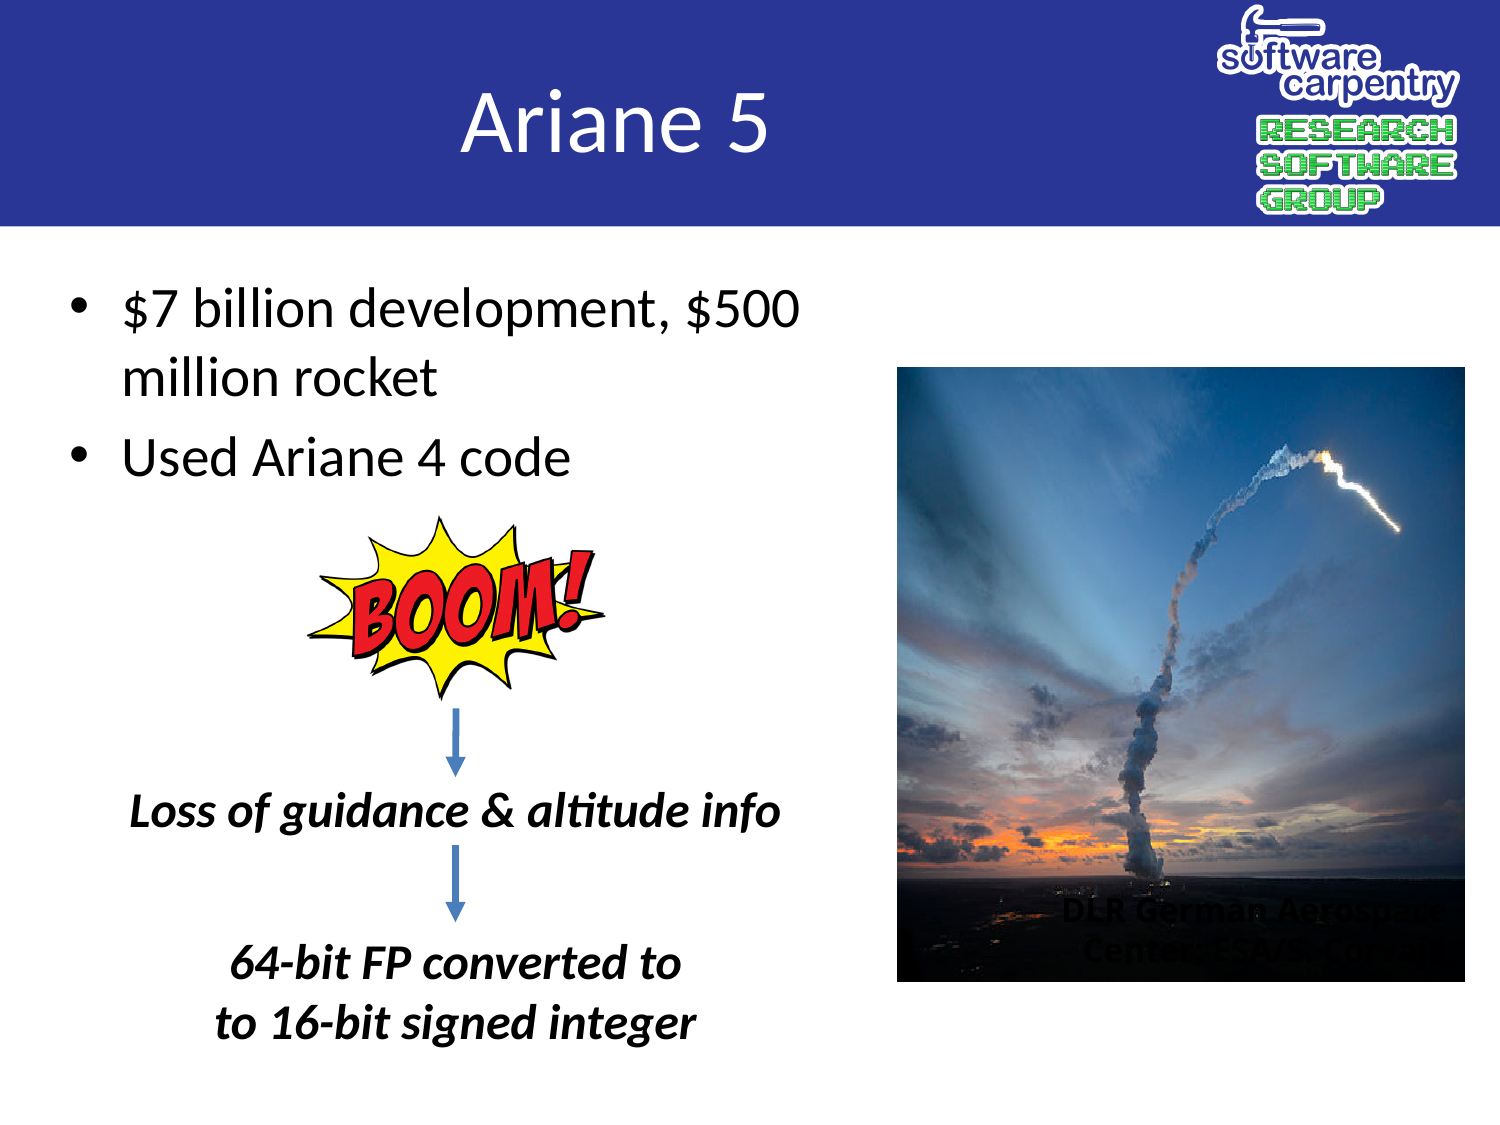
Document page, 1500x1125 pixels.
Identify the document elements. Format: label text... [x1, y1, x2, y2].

title Ariane 5 [51, 21, 1182, 210]
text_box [196, 845, 715, 1059]
picture [306, 514, 606, 702]
picture [1255, 113, 1465, 227]
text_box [110, 708, 800, 847]
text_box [897, 367, 1465, 983]
list $7 billion development, $500 million rocket Used Ariane 4 code [54, 262, 857, 498]
picture [1216, 3, 1461, 108]
